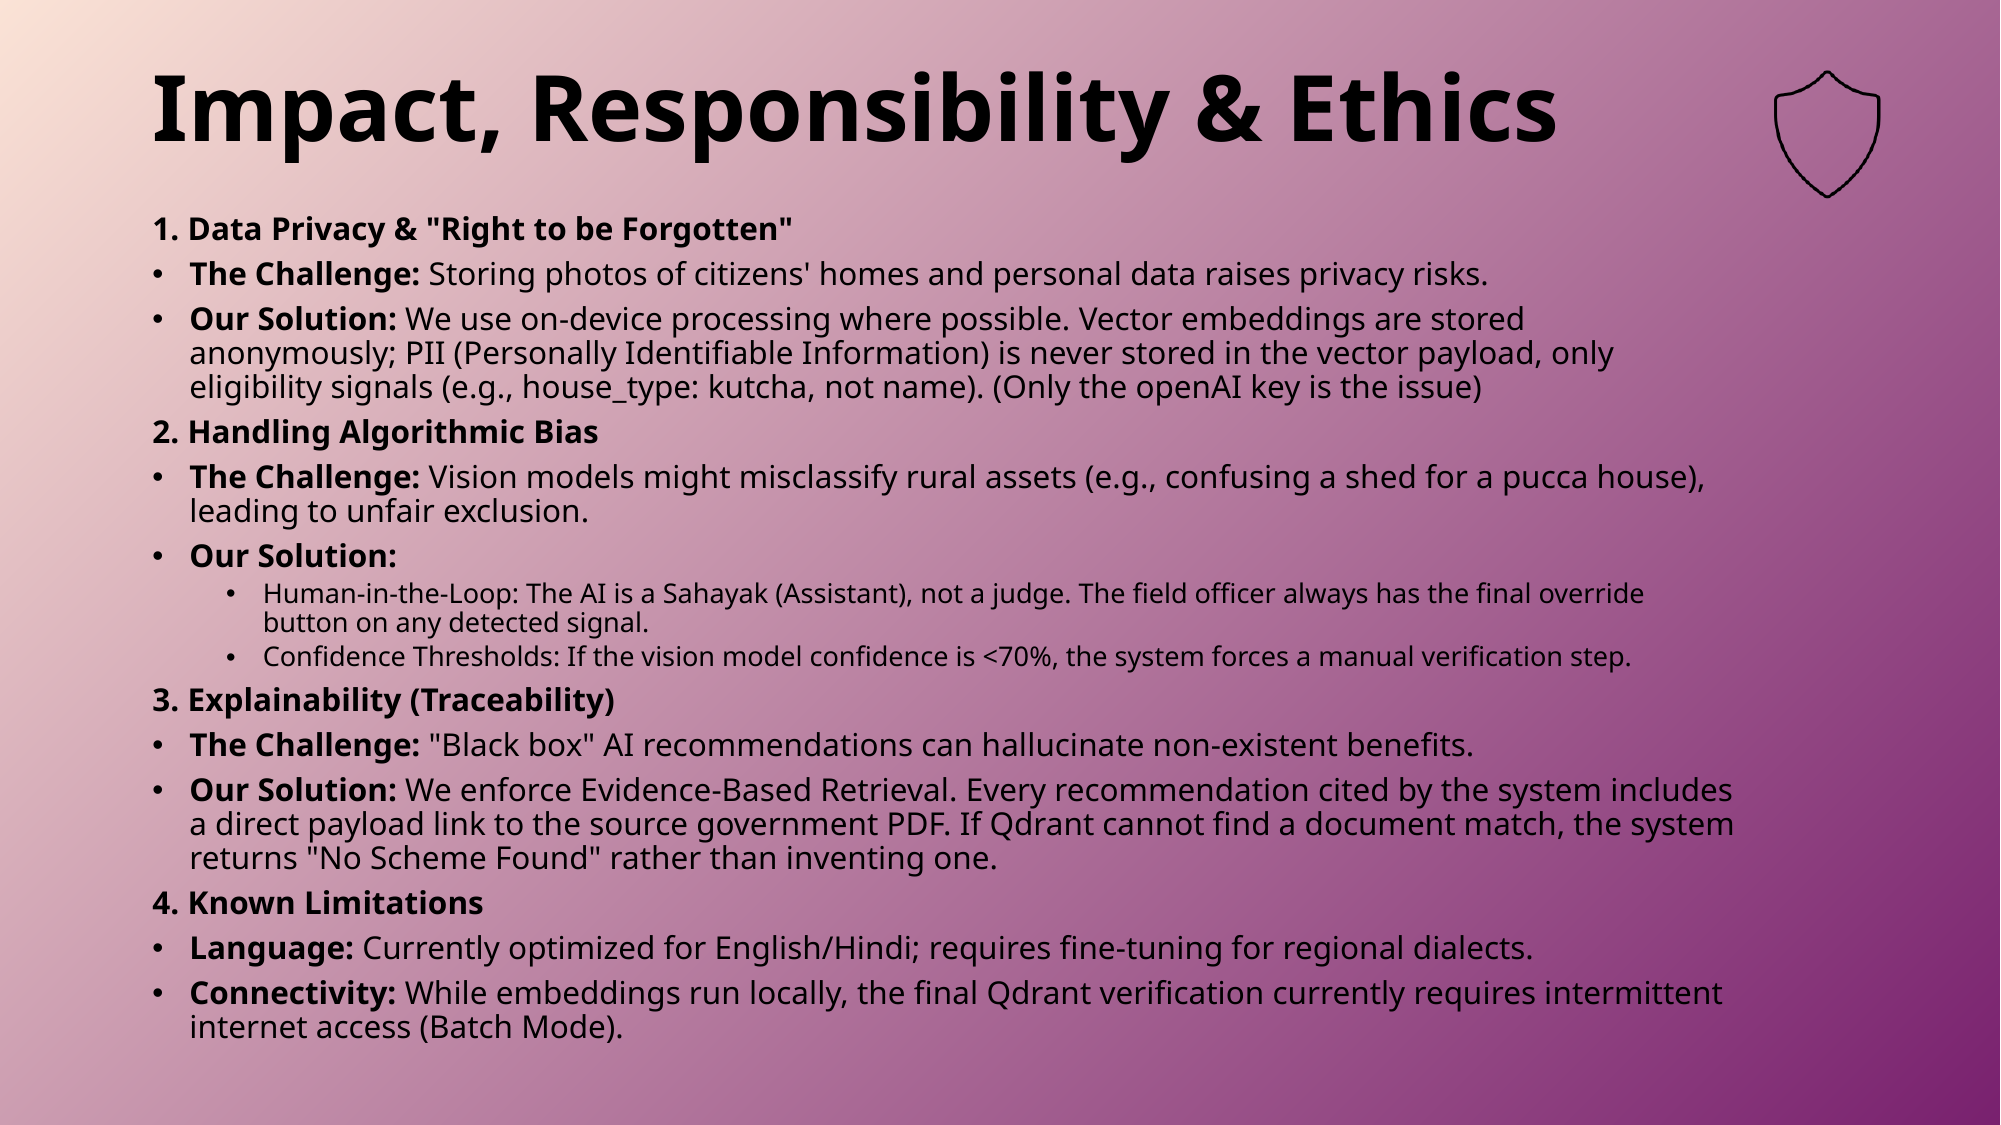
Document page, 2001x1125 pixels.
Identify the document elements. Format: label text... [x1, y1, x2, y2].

list 1. Data Privacy & "Right to be Forgotten" The Challenge: Storing photos of citizens' homes and personal data raises privacy risks. Our Solution: We use on-device processing where possible. Vector embeddings are stored anonymously; PII (Personally Identifiable Information) is never stored in the vector payload, only eligibility signals (e.g., house_type: kutcha, not name). (Only the openAI key is the issue) 2. Handling Algorithmic Bias The Challenge: Vision models might misclassify rural assets (e.g., confusing a shed for a pucca house), leading to unfair exclusion. Our Solution: Human-in-the-Loop: The AI is a Sahayak (Assistant), not a judge. The field officer always has the final override button on any detected signal. Confidence Thresholds: If the vision model confidence is <70%, the system forces a manual verification step. 3. Explainability (Traceability) The Challenge: "Black box" AI recommendations can hallucinate non-existent benefits. Our Solution: We enforce Evidence-Based Retrieval. Every recommendation cited by the system includes a direct payload link to the source government PDF. If Qdrant cannot find a document match, the system returns "No Scheme Found" rather than inventing one. 4. Known Limitations Language: Currently optimized for English/Hindi; requires fine-tuning for regional dialects. Connectivity: While embeddings run locally, the final Qdrant verification currently requires intermittent internet access (Batch Mode). [137, 205, 1752, 1066]
title Impact, Responsibility & Ethics [137, 3, 1863, 205]
picture [1751, 59, 1903, 211]
title Impact, Responsibility & Ethics [1752, 211, 1863, 221]
